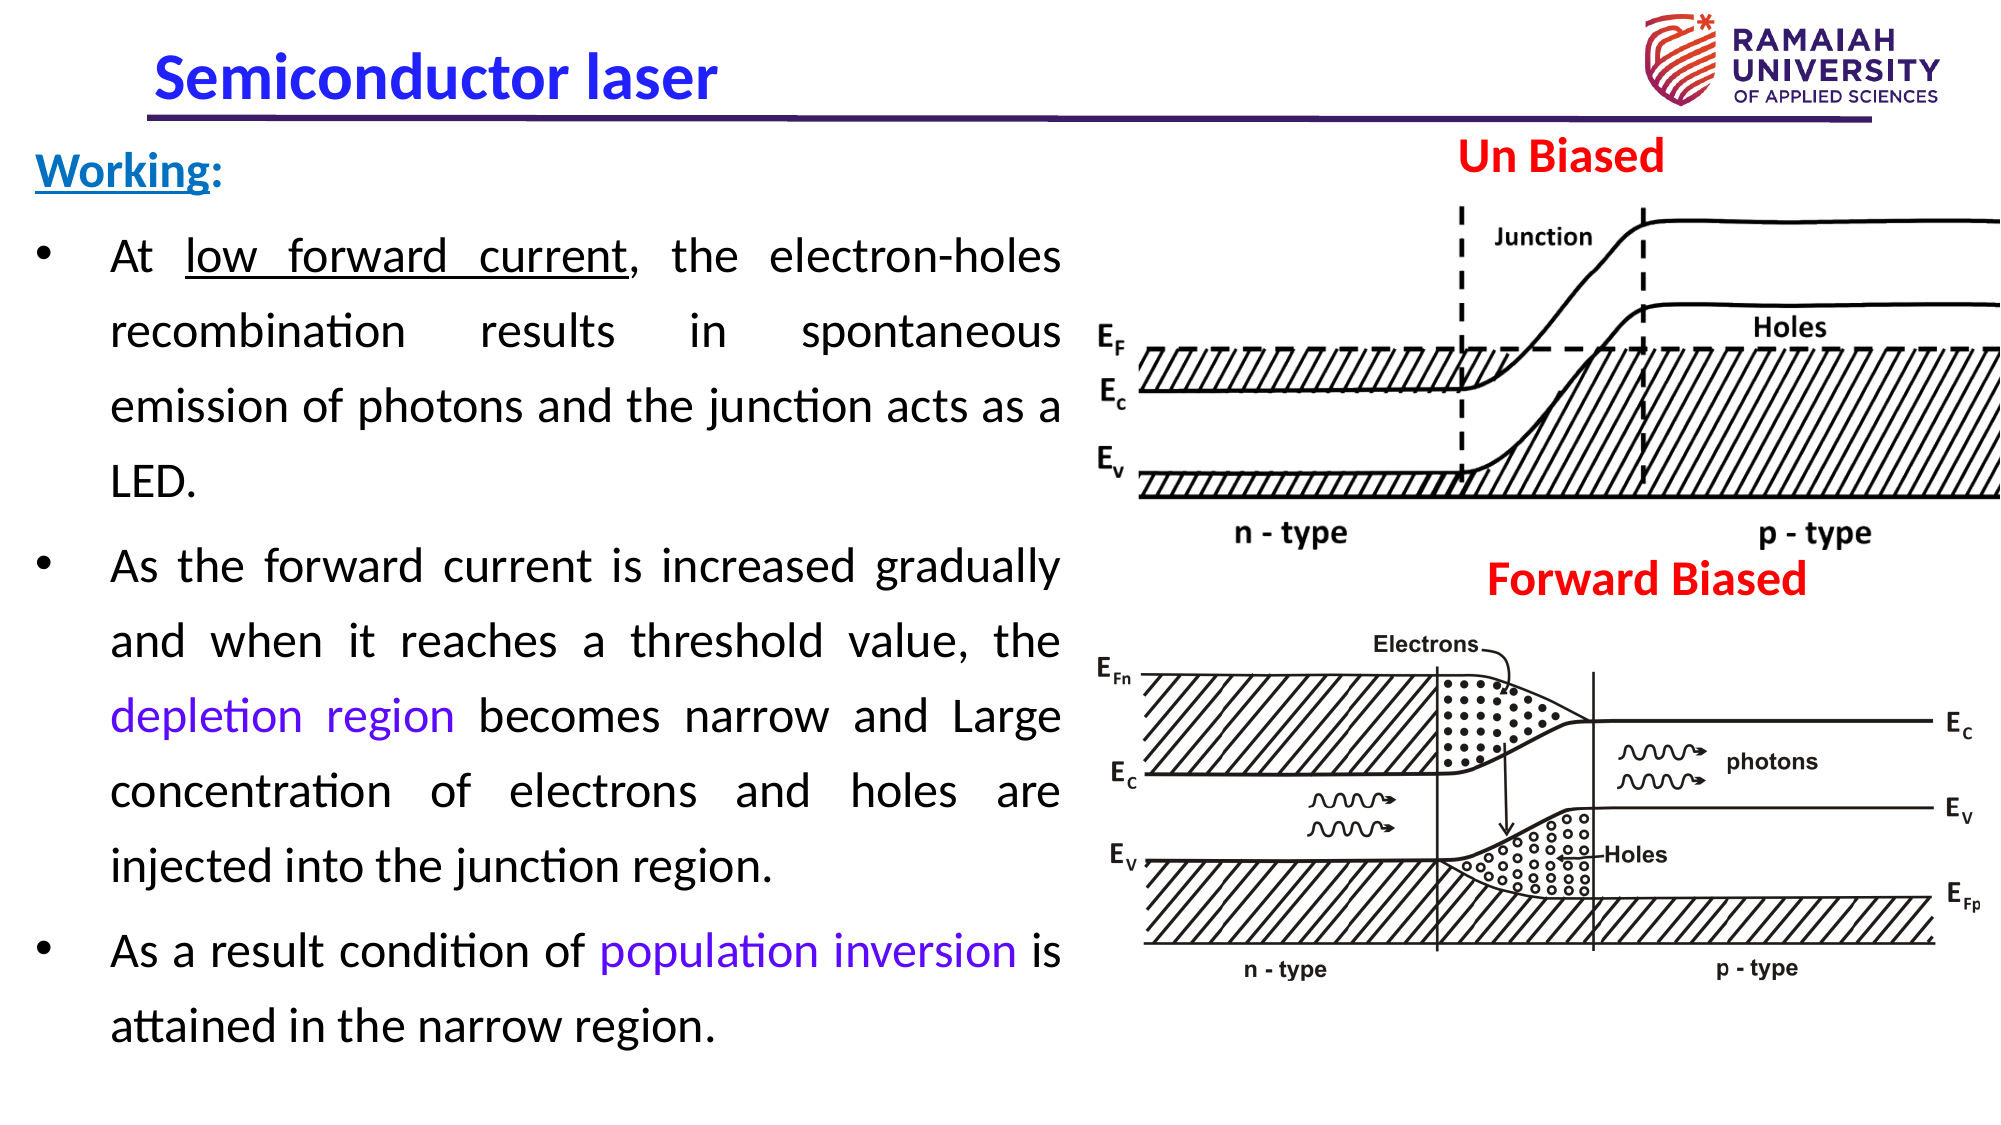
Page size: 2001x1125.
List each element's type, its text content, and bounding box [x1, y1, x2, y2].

text_box Semiconductor laser [139, 25, 1312, 121]
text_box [1096, 550, 1980, 981]
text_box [1096, 115, 2000, 550]
text_box Working: At low forward current, the electron-holes recombination results in spontaneous emission of photons and the junction acts as a LED. As the forward current is increased gradually and when it reaches a threshold value, the depletion region becomes narrow and Large concentration of electrons and holes are injected into the junction region. As a result condition of population inversion is attained in the narrow region. [20, 115, 1078, 1060]
